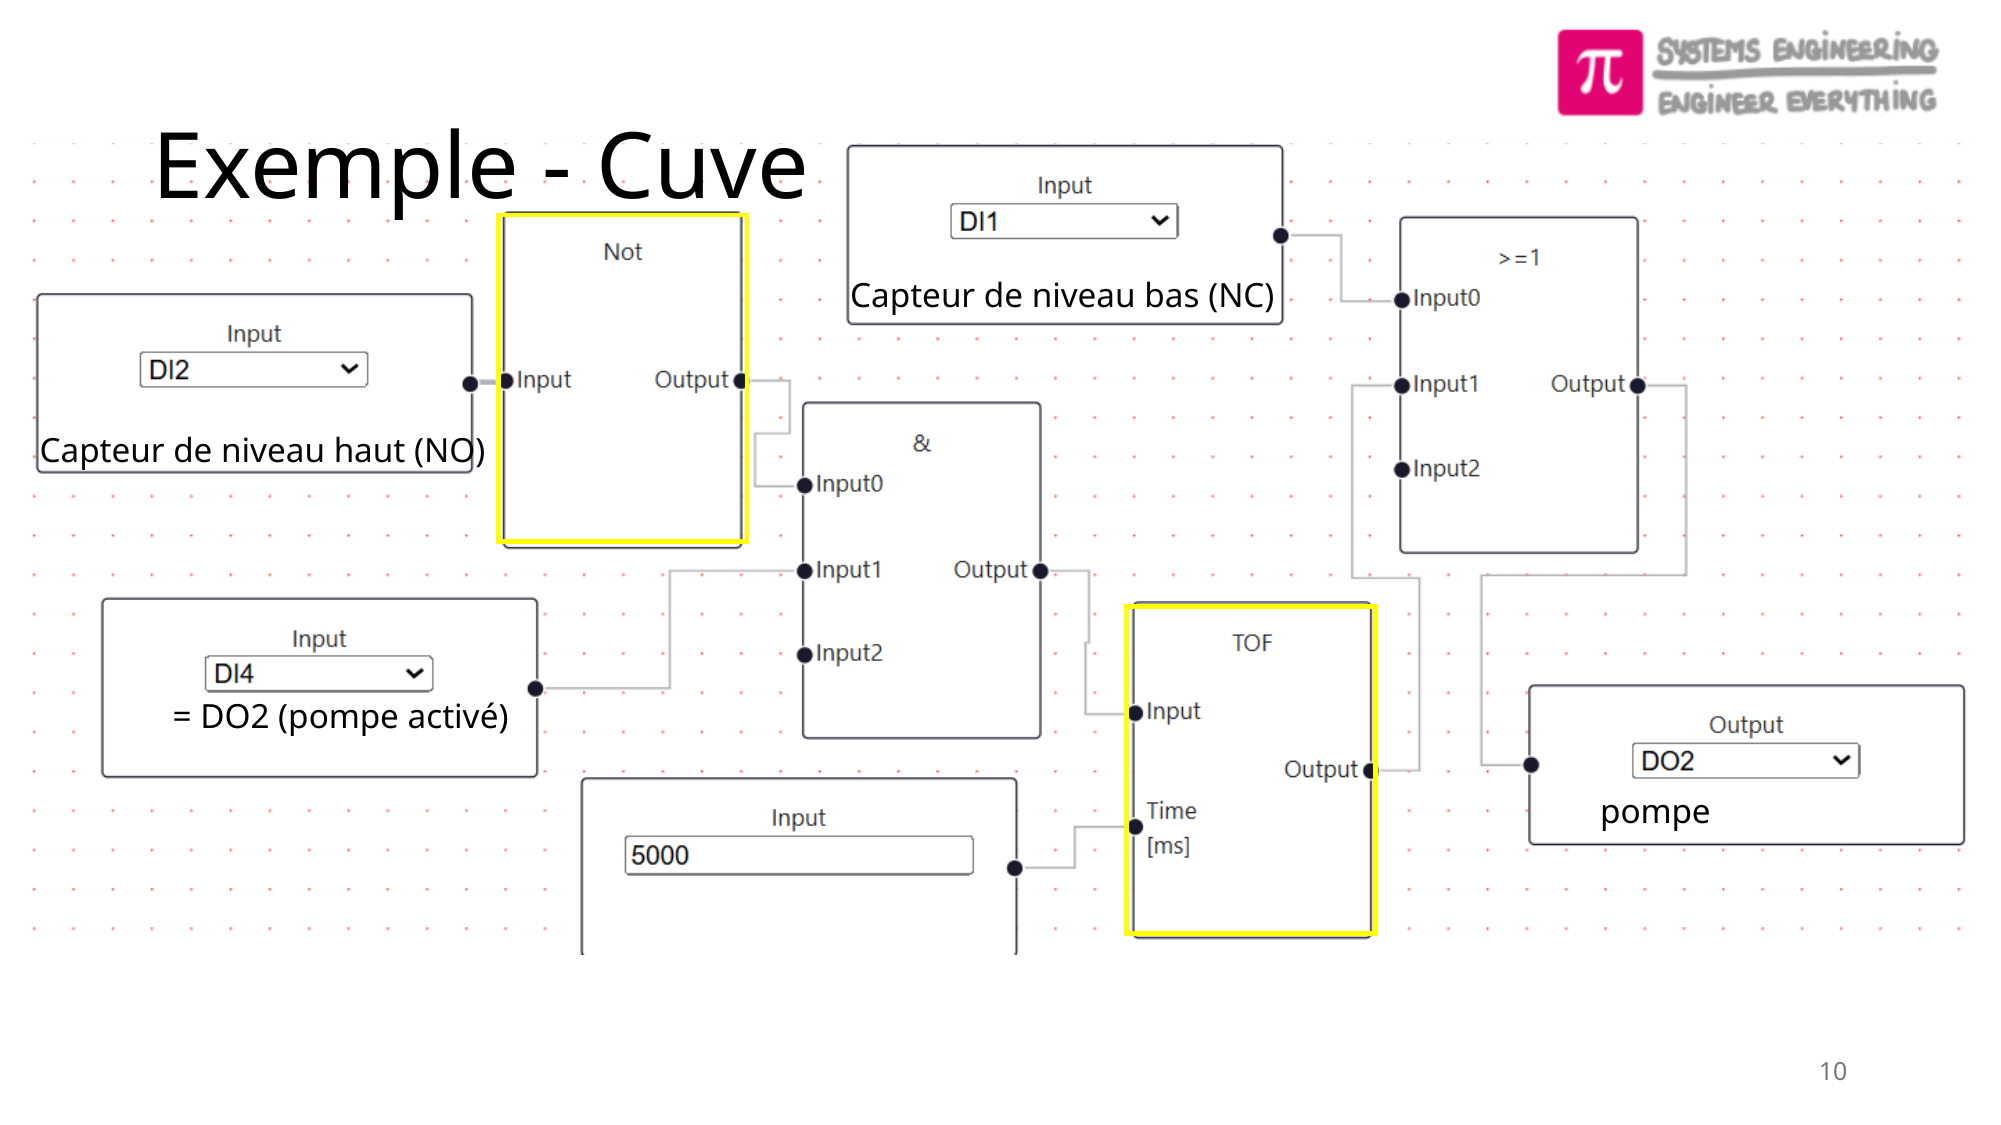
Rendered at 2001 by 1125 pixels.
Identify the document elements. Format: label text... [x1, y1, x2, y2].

slide_number 10 [1412, 1042, 1863, 1103]
title Exemple - Cuve [137, 59, 1863, 142]
picture [24, 142, 1976, 955]
picture [1557, 26, 1943, 119]
